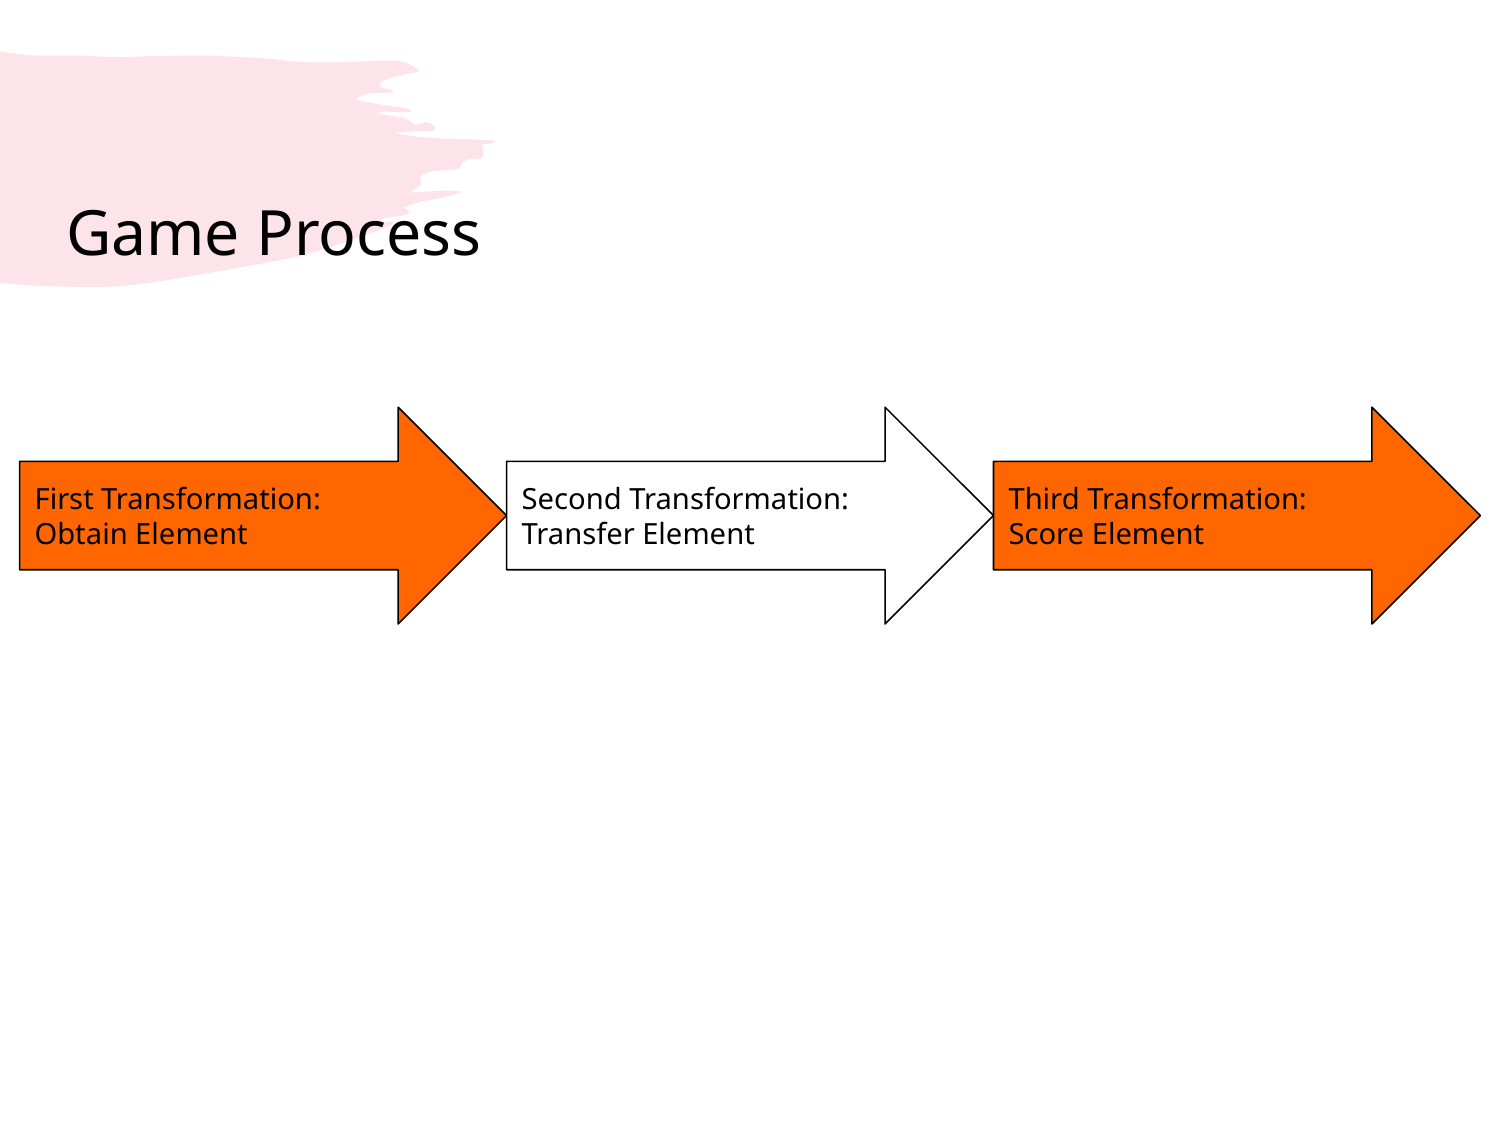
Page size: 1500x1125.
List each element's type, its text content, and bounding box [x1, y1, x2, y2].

text_box Second Transformation: Transfer Element [506, 407, 993, 624]
text_box Game Process [51, 177, 1449, 283]
text_box Third Transformation: Score Element [993, 407, 1481, 624]
text_box First Transformation: Obtain Element [19, 407, 506, 624]
